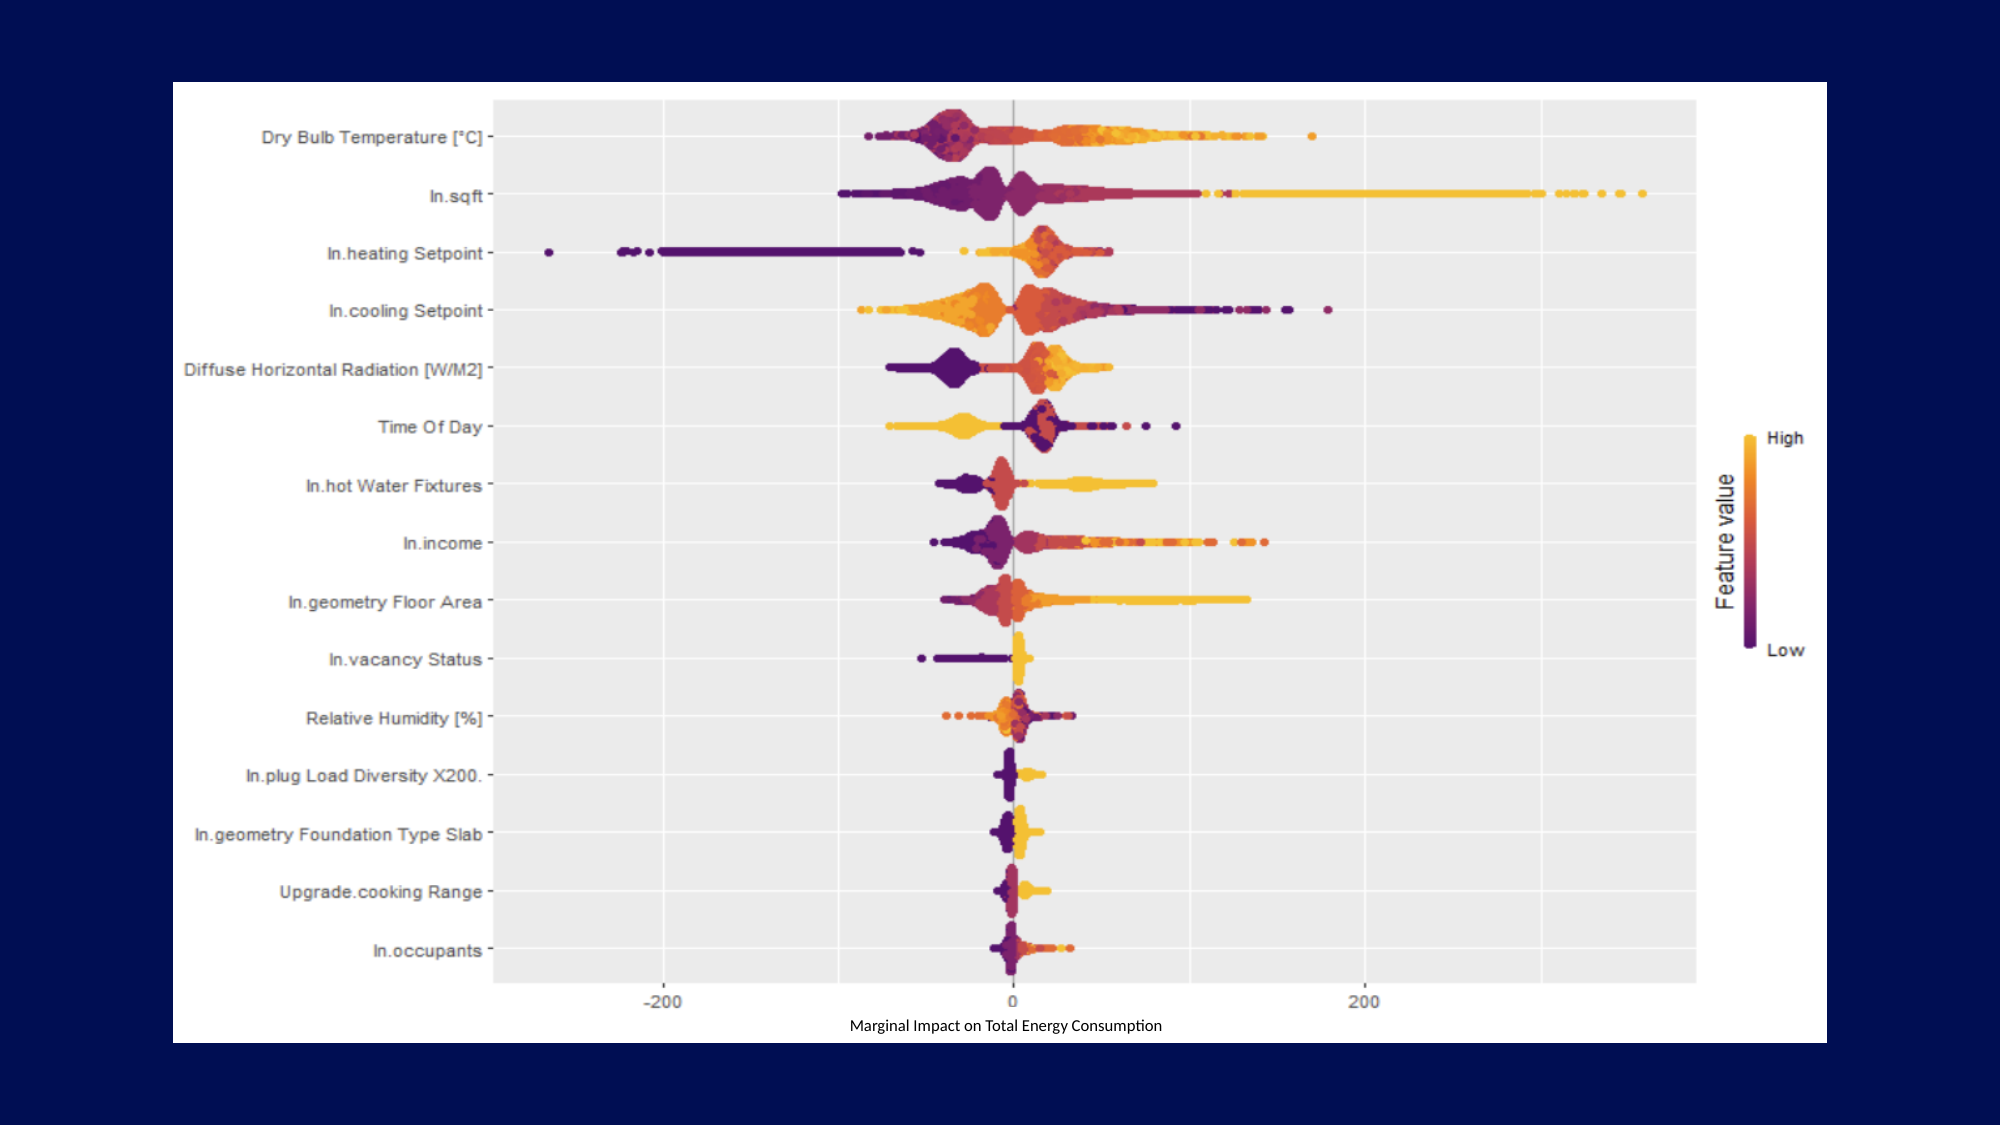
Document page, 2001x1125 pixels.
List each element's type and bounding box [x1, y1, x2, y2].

picture [172, 82, 1827, 1043]
